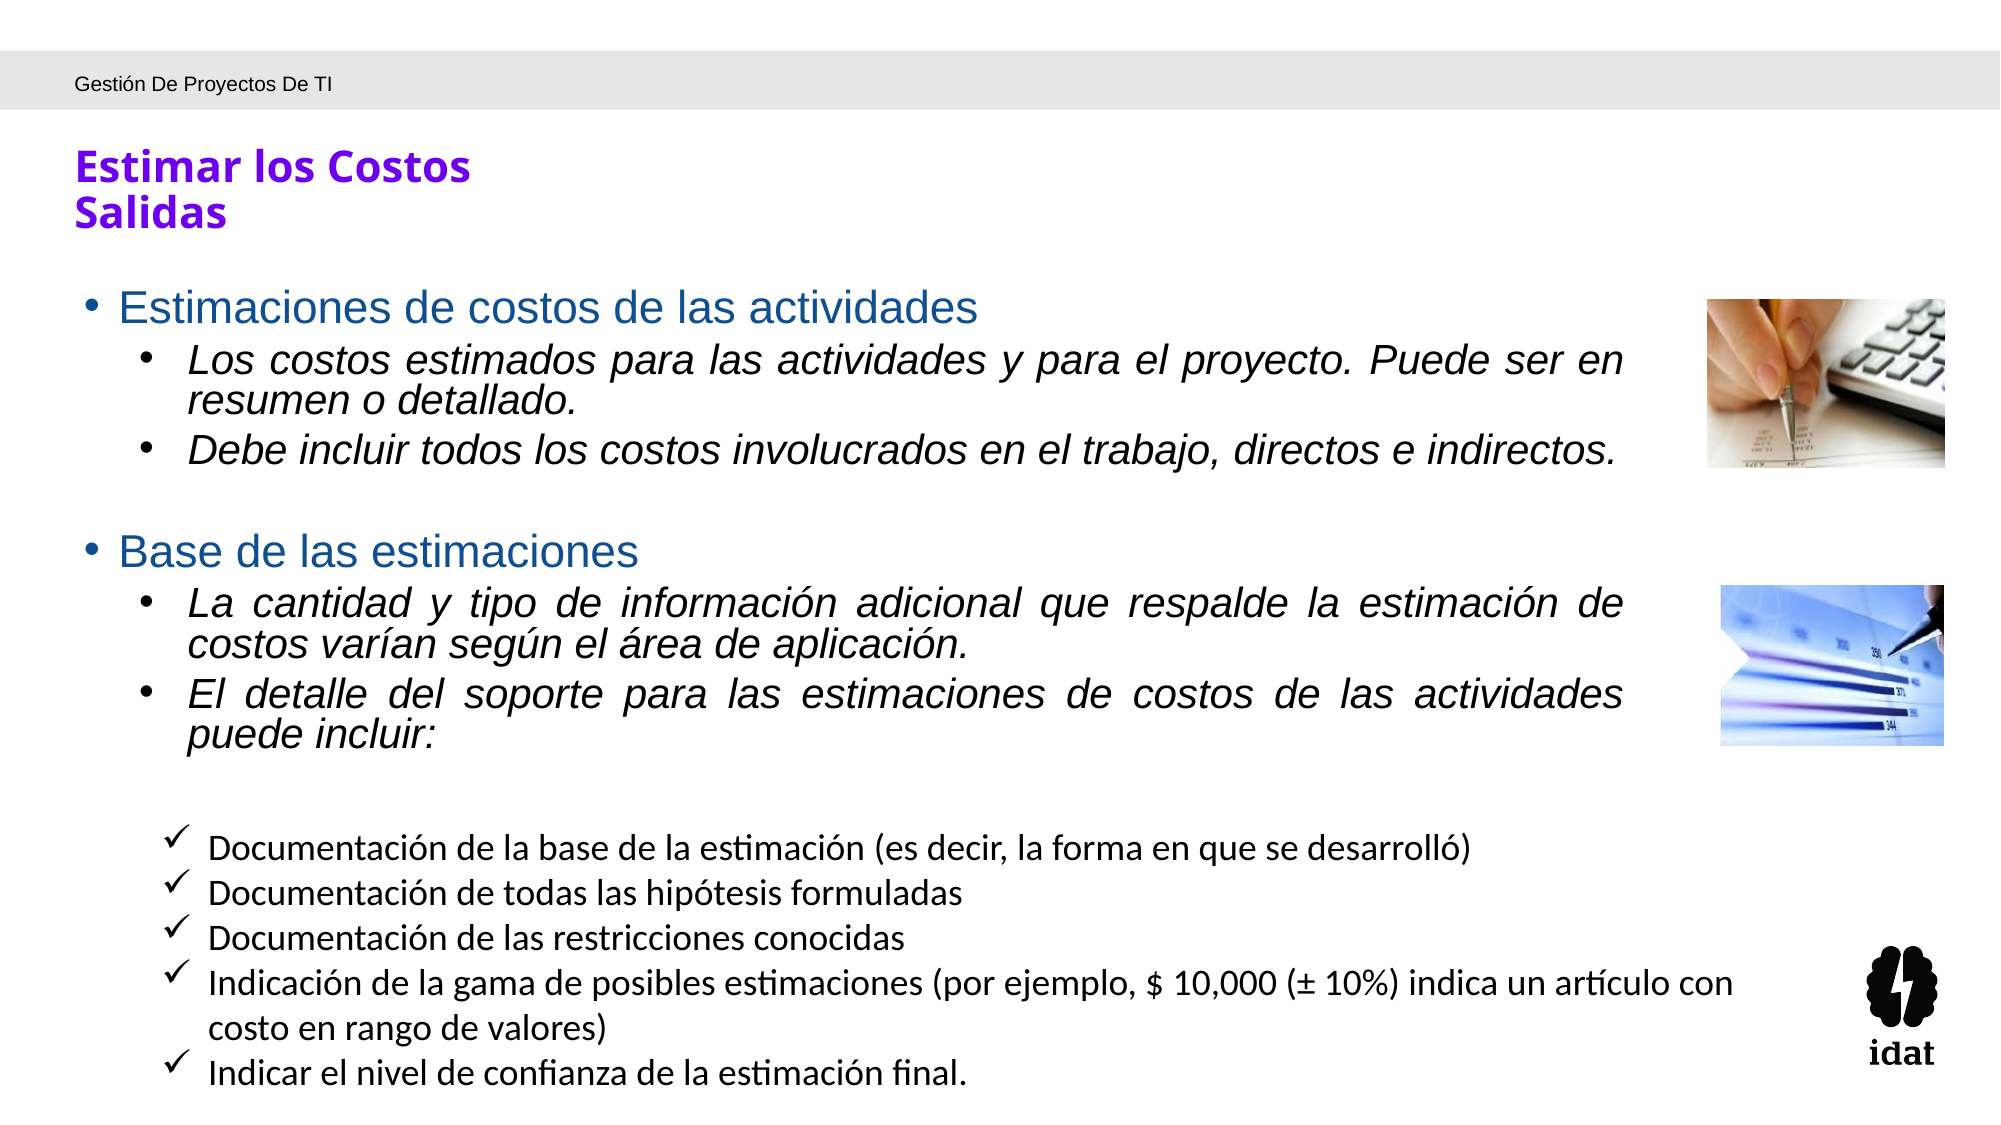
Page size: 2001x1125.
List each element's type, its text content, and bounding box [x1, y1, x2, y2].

text_box Documentación de la base de la estimación (es decir, la forma en que se desarrolló) Documentación de todas las hipótesis formuladas Documentación de las restricciones conocidas Indicación de la gama de posibles estimaciones (por ejemplo, $ 10,000 (± 10%) indica un artículo con costo en rango de valores) Indicar el nivel de confianza de la estimación final. [146, 815, 1825, 1100]
picture [1707, 299, 1945, 468]
list Estimar los Costos Salidas [74, 157, 973, 236]
picture [1866, 946, 1938, 1065]
text_box Estimaciones de costos de las actividades Los costos estimados para las actividades y para el proyecto. Puede ser en resumen o detallado. Debe incluir todos los costos involucrados en el trabajo, directos e indirectos. Base de las estimaciones La cantidad y tipo de información adicional que respalde la estimación de costos varían según el área de aplicación. El detalle del soporte para las estimaciones de costos de las actividades puede incluir: [0, 280, 1639, 803]
list Gestión De Proyectos De TI [74, 58, 690, 106]
picture [1720, 585, 1944, 747]
